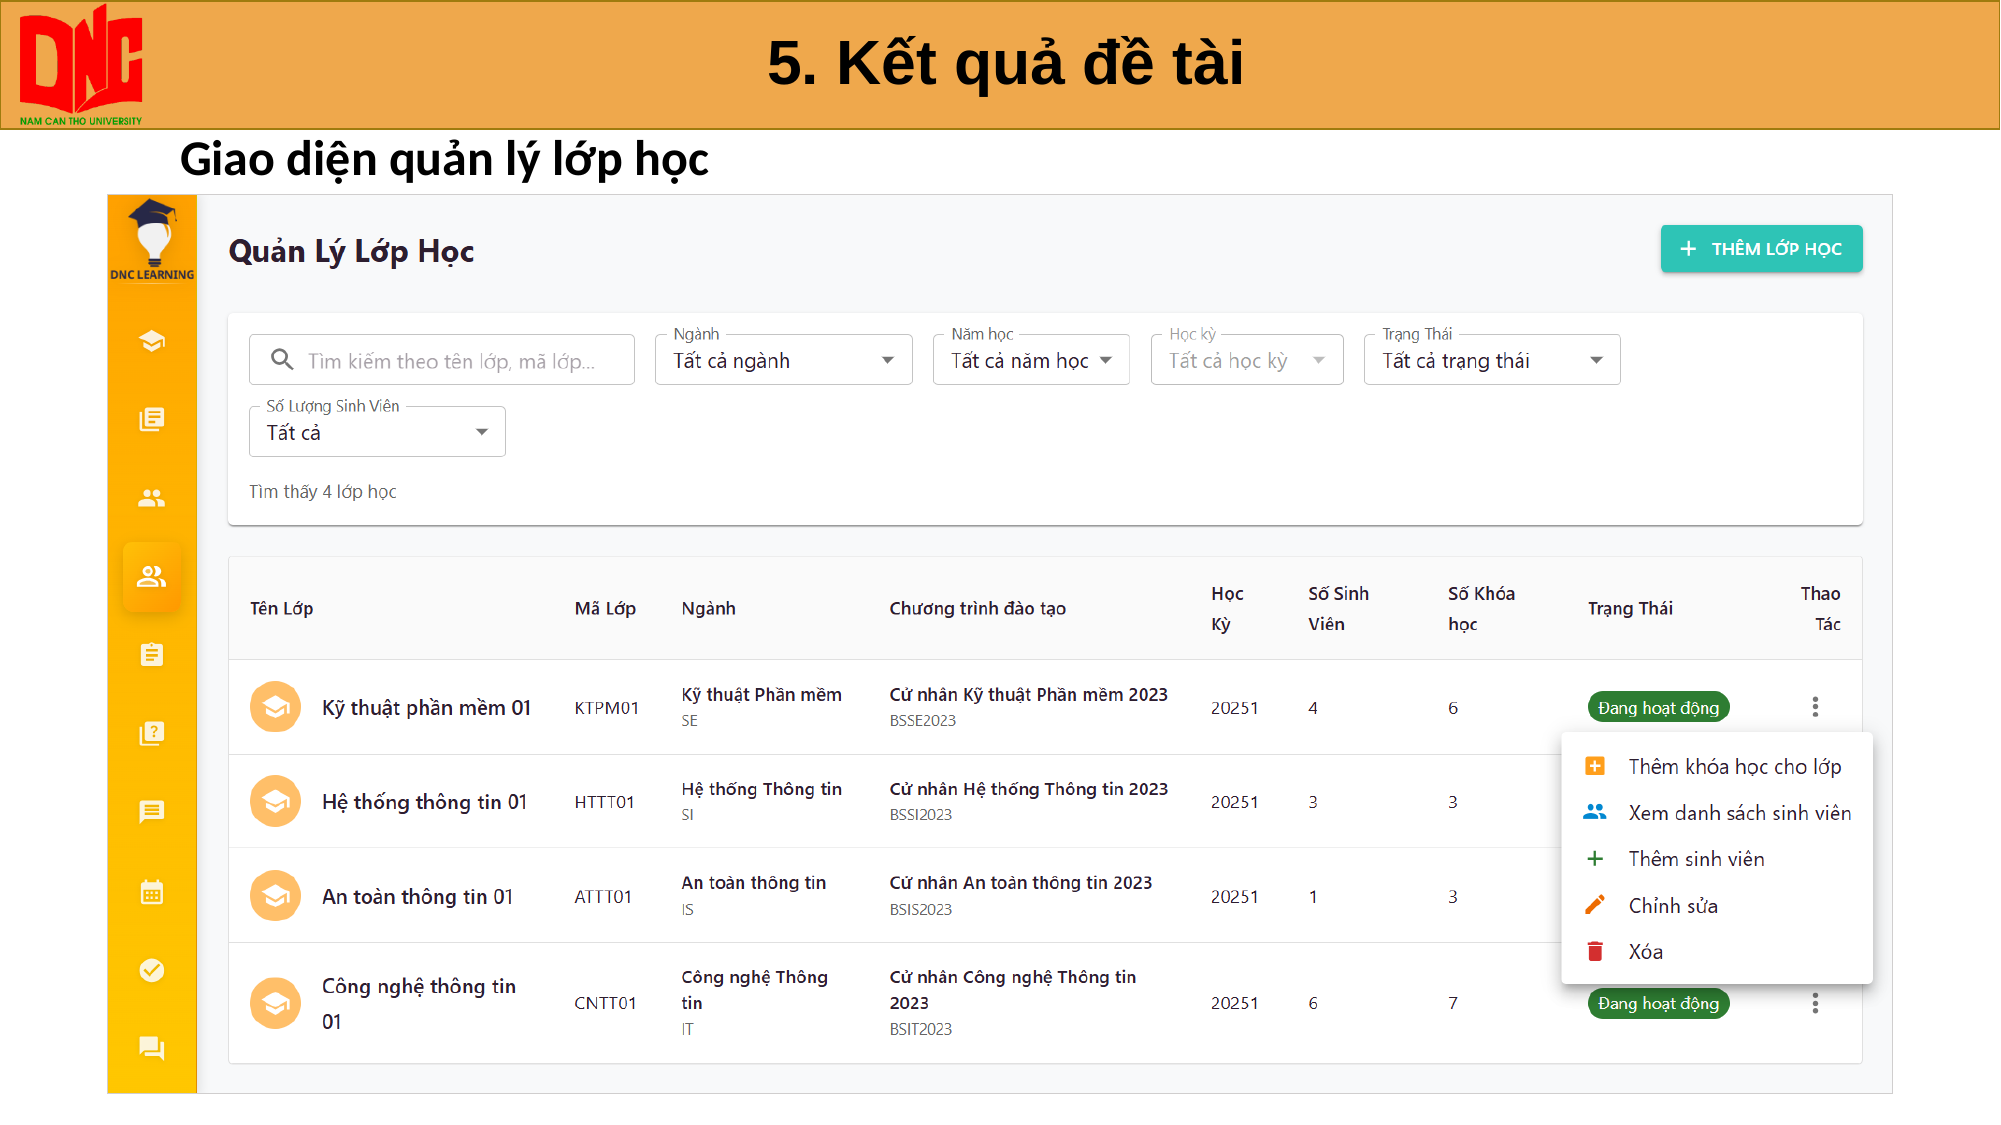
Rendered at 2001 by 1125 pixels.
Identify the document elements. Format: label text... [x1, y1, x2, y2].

title 5. Kết quả đề tài [144, 0, 1869, 125]
picture [18, 1, 143, 125]
text_box [1869, 0, 2000, 130]
text_box [0, 0, 144, 130]
list Giao diện quản lý lớp học [107, 125, 1893, 194]
picture [107, 194, 1893, 1094]
